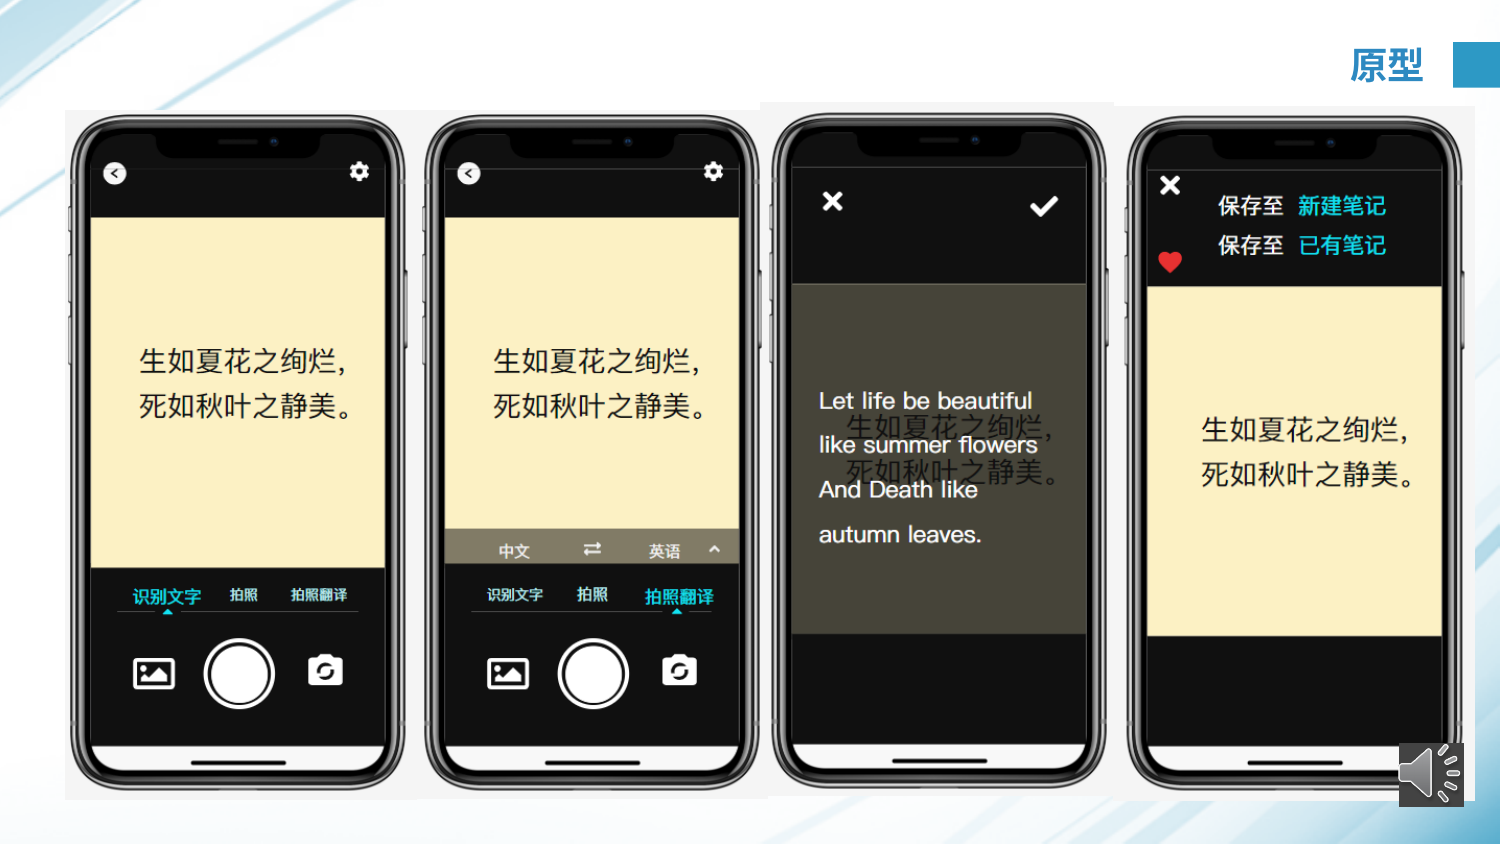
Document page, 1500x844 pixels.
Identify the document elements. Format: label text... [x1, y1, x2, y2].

text_box 原型 [1334, 34, 1442, 95]
picture [65, 102, 1475, 809]
